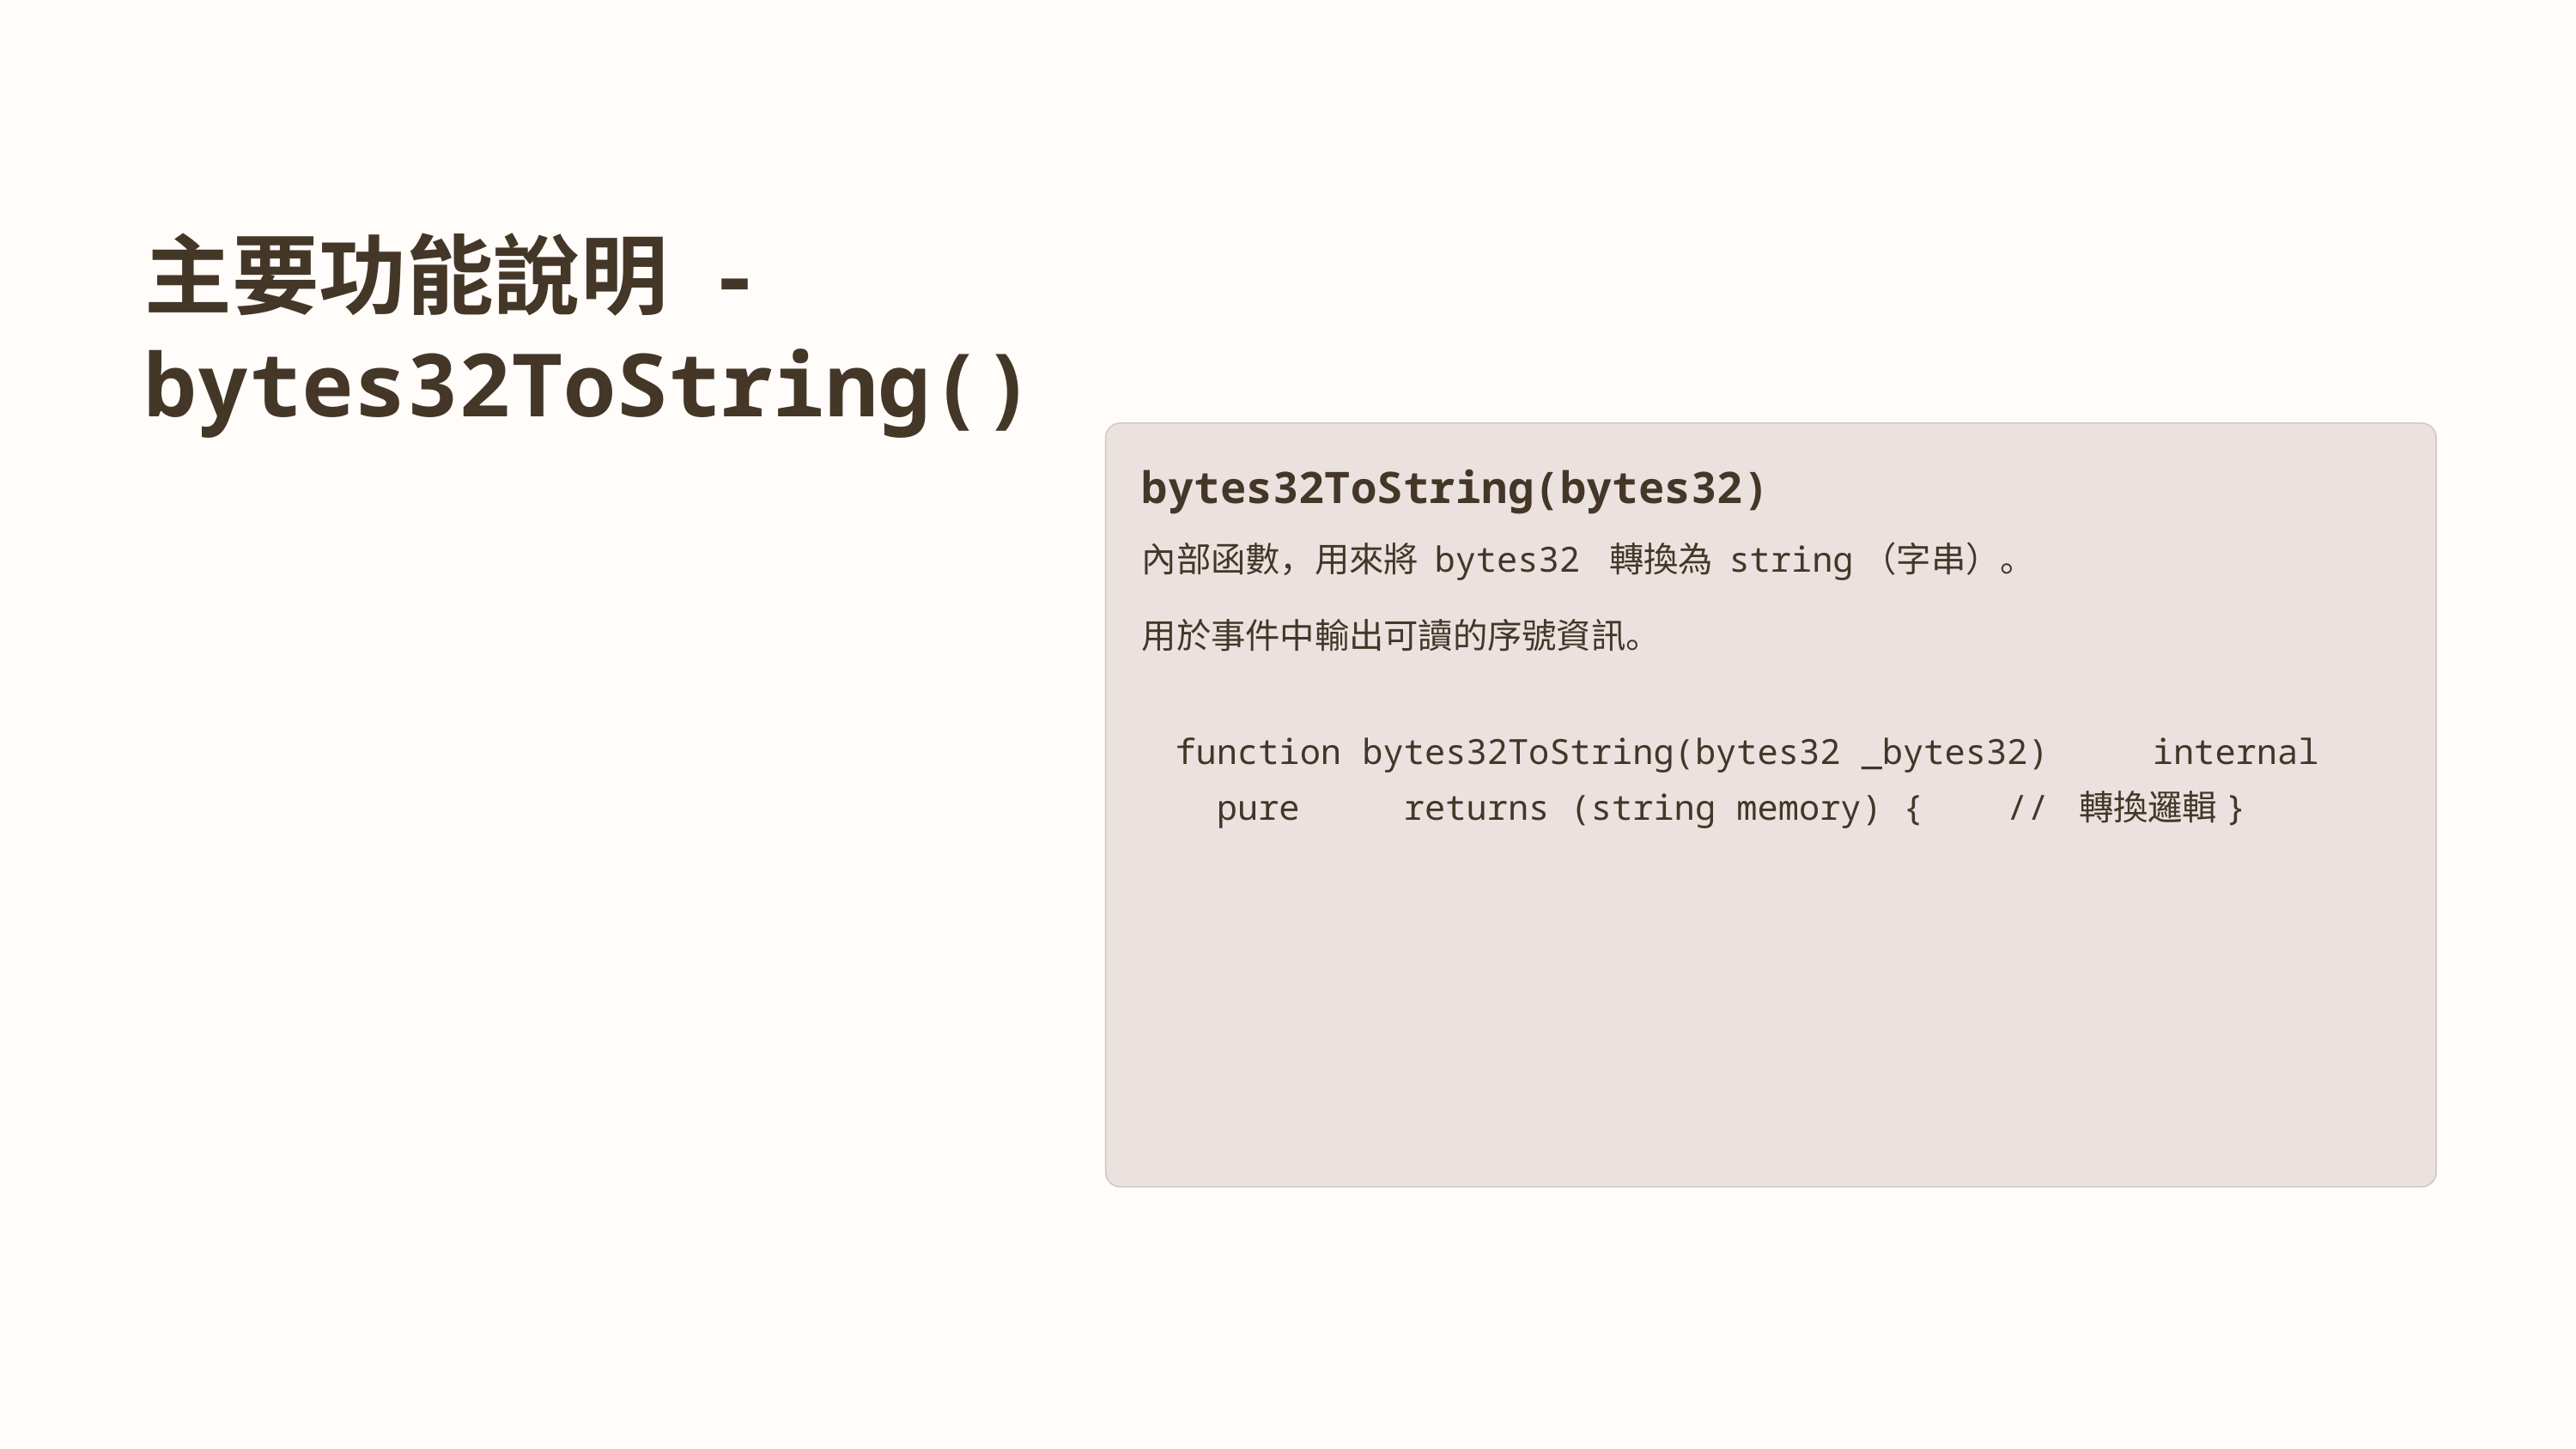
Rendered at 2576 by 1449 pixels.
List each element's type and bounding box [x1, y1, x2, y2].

text_box [1139, 706, 2403, 1151]
text_box [0, 0, 2576, 1449]
text_box [1104, 421, 2438, 1188]
